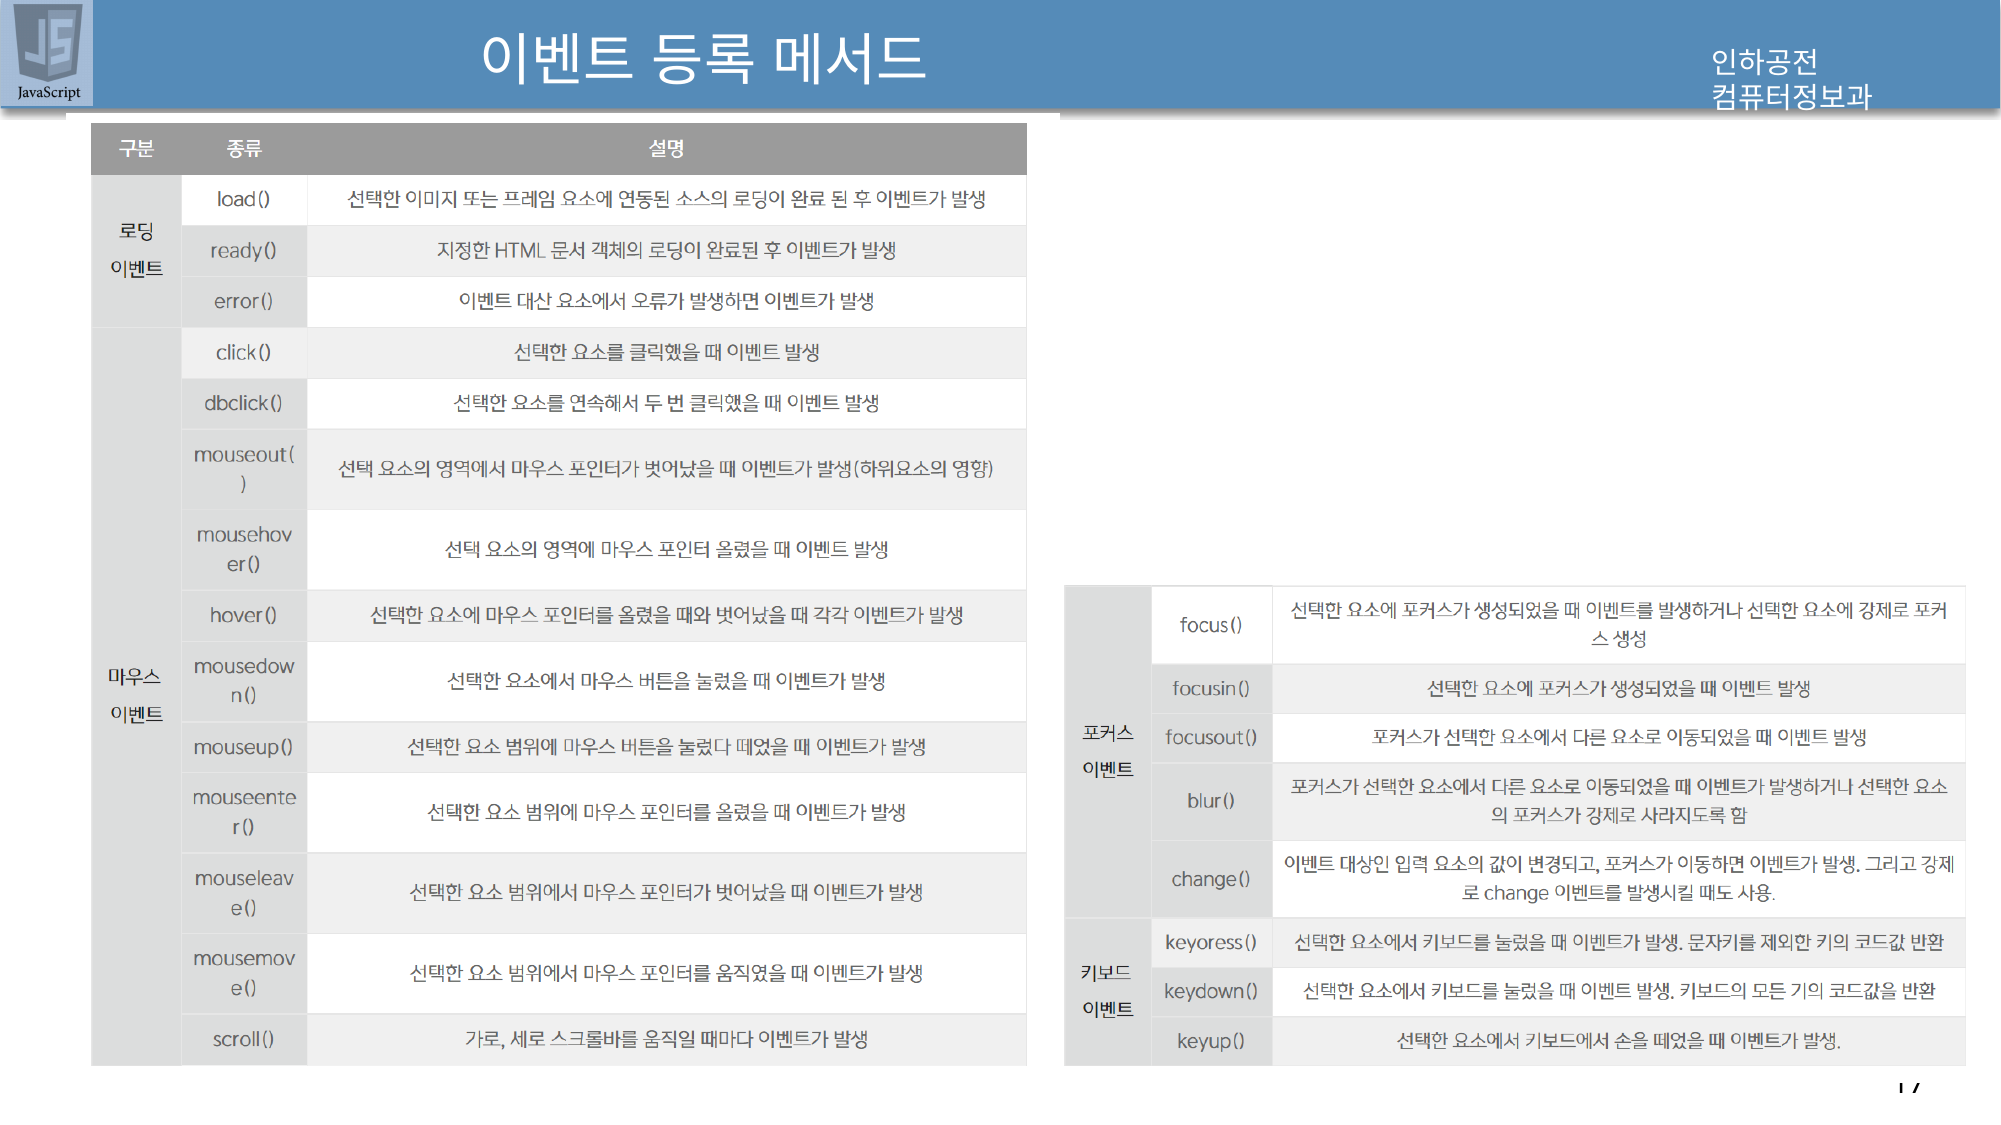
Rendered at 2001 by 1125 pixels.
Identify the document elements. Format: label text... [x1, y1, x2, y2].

picture [66, 113, 2000, 1083]
title 이벤트 등록 메서드 [464, 16, 1567, 101]
